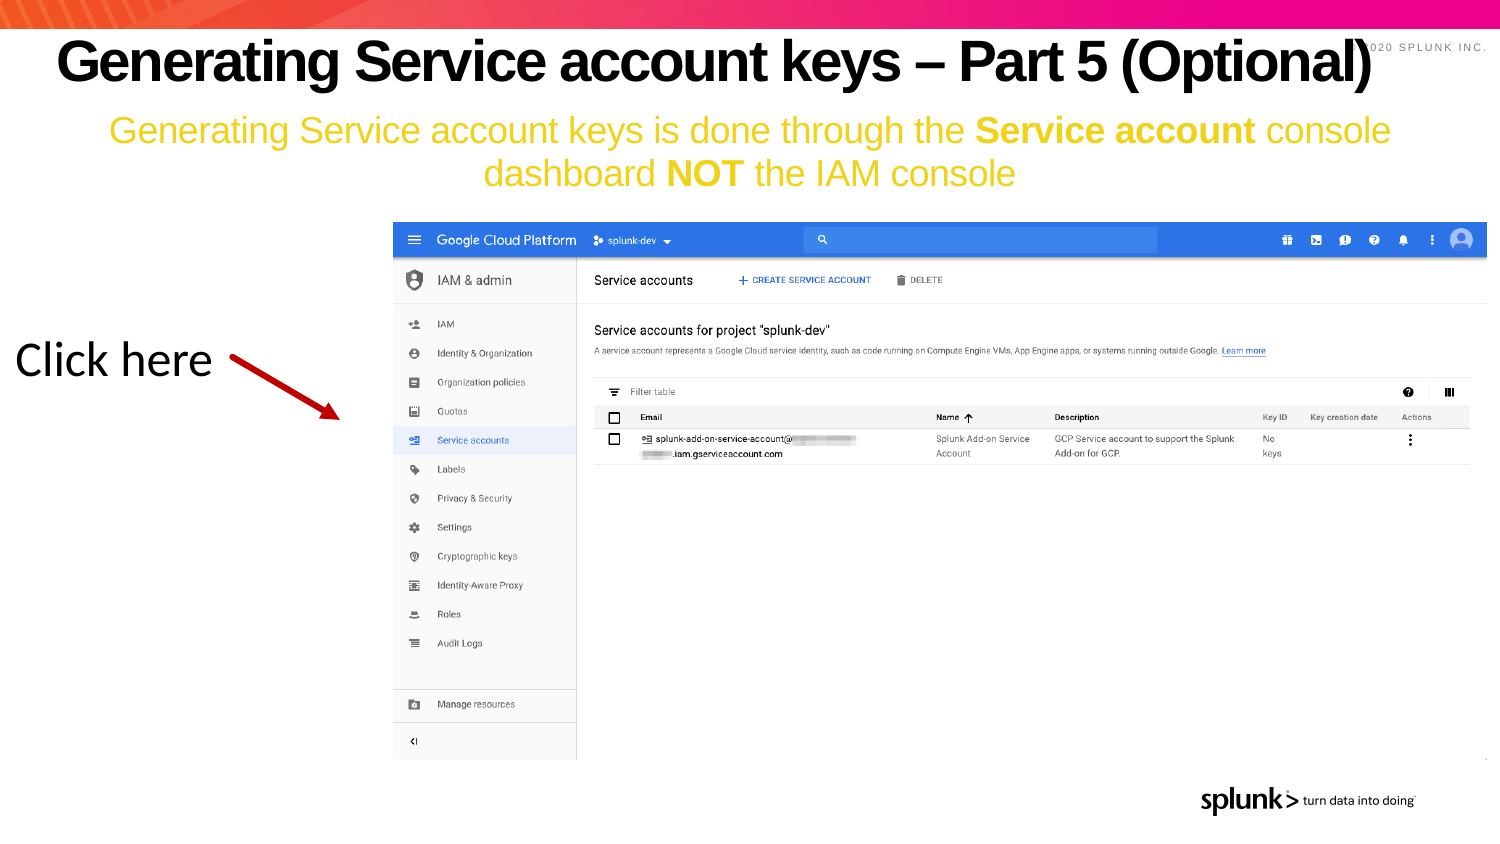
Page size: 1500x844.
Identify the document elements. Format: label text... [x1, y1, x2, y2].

picture [0, 0, 1500, 29]
picture [1201, 787, 1416, 816]
text_box Click here [15, 326, 281, 387]
picture [393, 222, 1487, 760]
subtitle Generating Service account keys is done through the Service account console dashboard NOT the IAM console [82, 109, 1418, 159]
title Generating Service account keys – Part 5 (Optional) [56, 38, 1444, 93]
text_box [232, 356, 340, 420]
